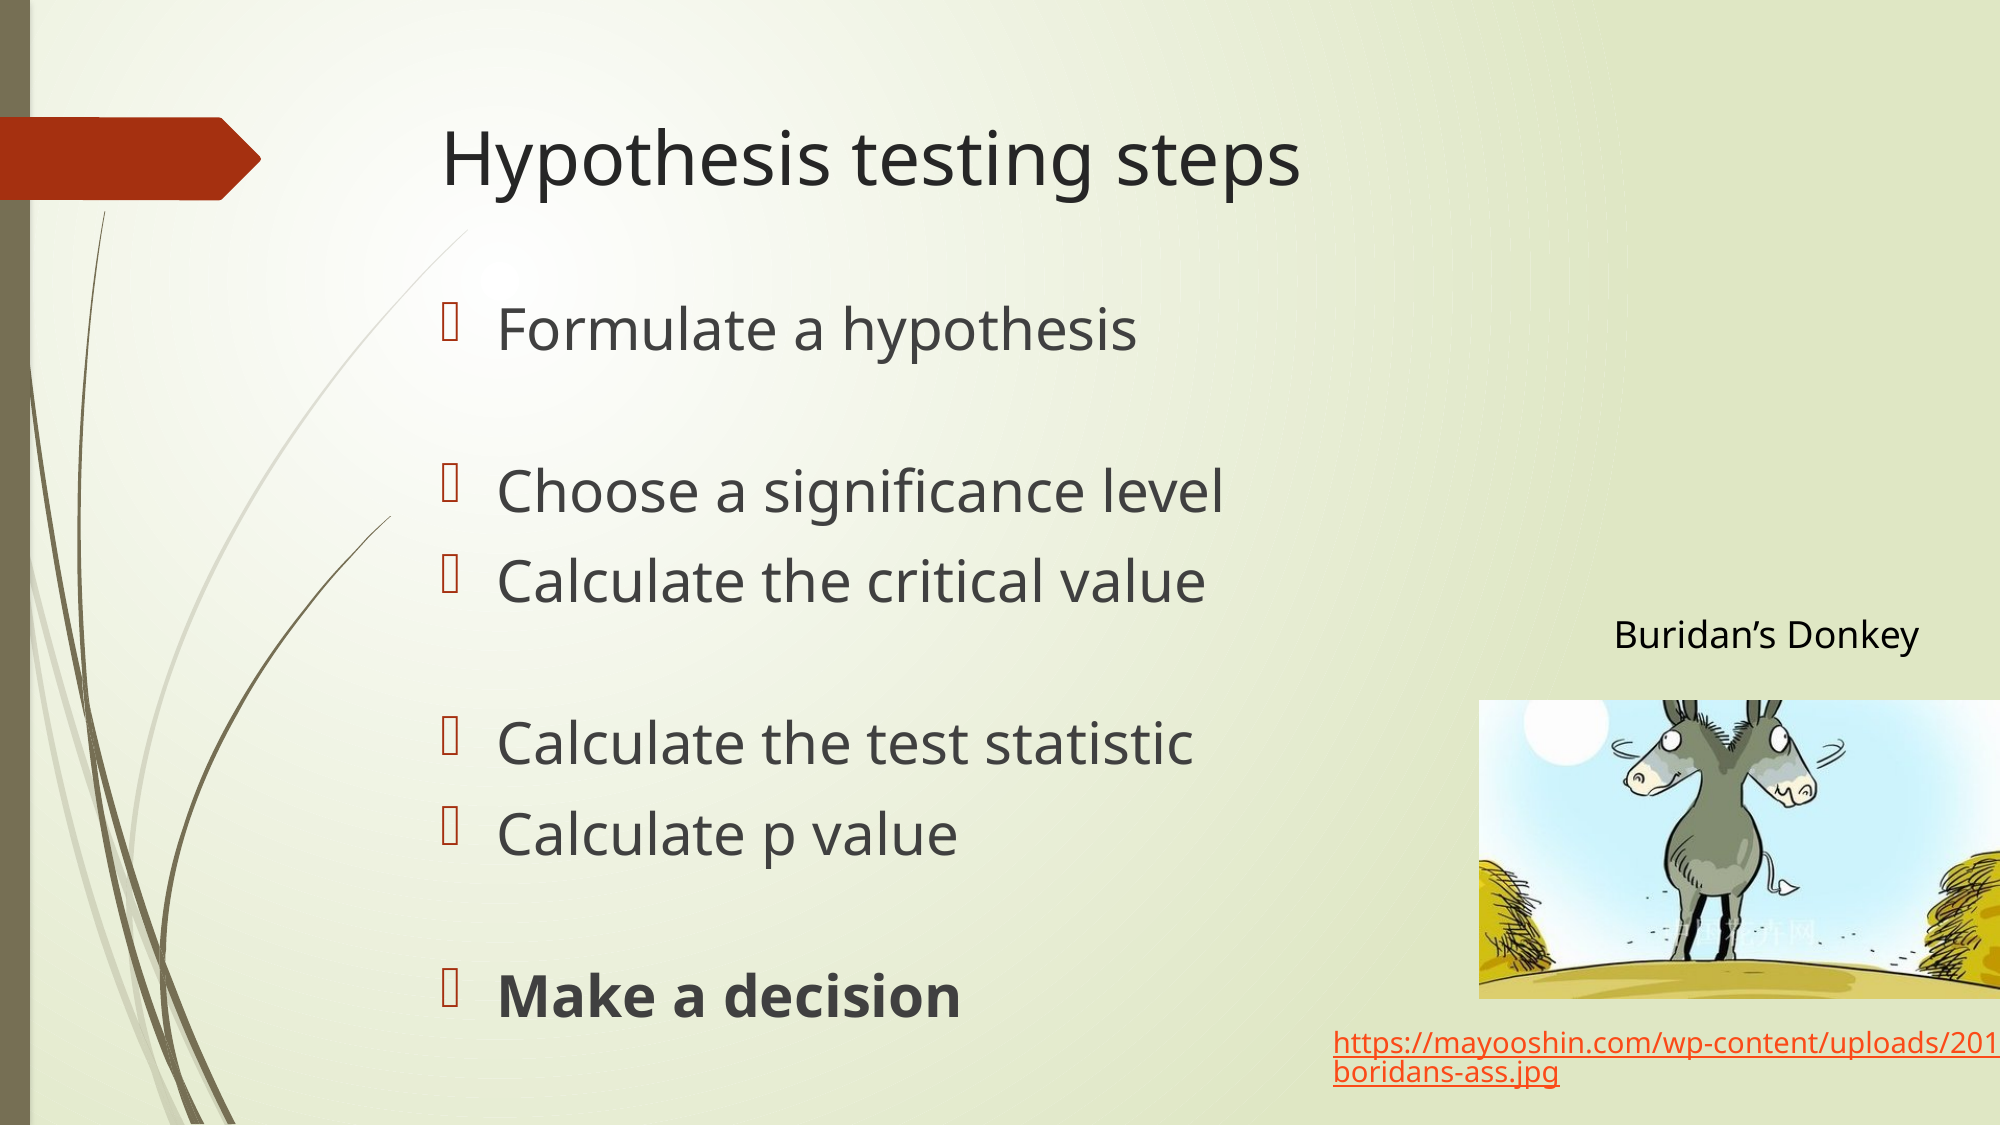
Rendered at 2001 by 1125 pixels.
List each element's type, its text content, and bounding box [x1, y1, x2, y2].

picture [1478, 700, 2000, 999]
text_box Buridan’s Donkey [1598, 604, 1935, 664]
list Formulate a hypothesis Choose a significance level Calculate the critical value Calculate the test statistic Calculate p value Make a decision [425, 284, 1352, 1060]
title Hypothesis testing steps [425, 102, 1888, 313]
text_box https://mayooshin.com/wp-content/uploads/2018/11/boridans-ass.jpg [1318, 1017, 2000, 1072]
